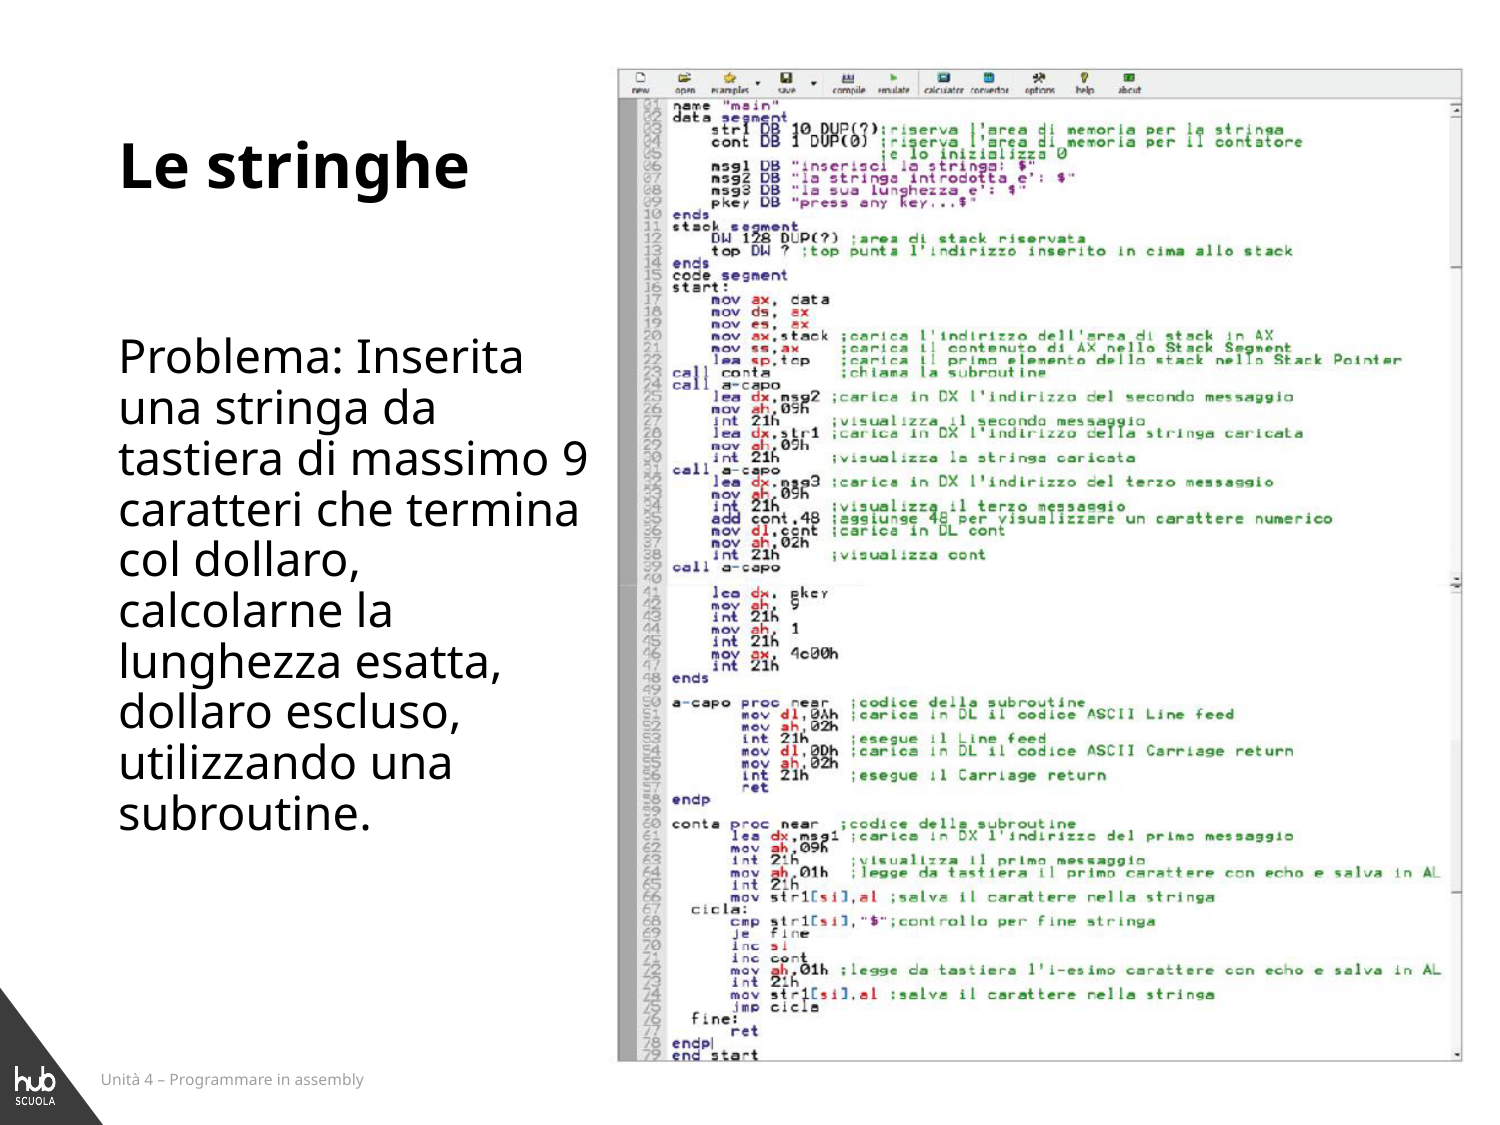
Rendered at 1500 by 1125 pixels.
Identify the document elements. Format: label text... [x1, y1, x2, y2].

picture [604, 59, 1472, 1074]
title Le stringhe [103, 59, 603, 278]
picture [15, 1066, 56, 1106]
list Problema: Inserita una stringa da tastiera di massimo 9 caratteri che termina col dollaro, calcolarne la lunghezza esatta, dollaro escluso, utilizzando una subroutine. [103, 325, 599, 1014]
